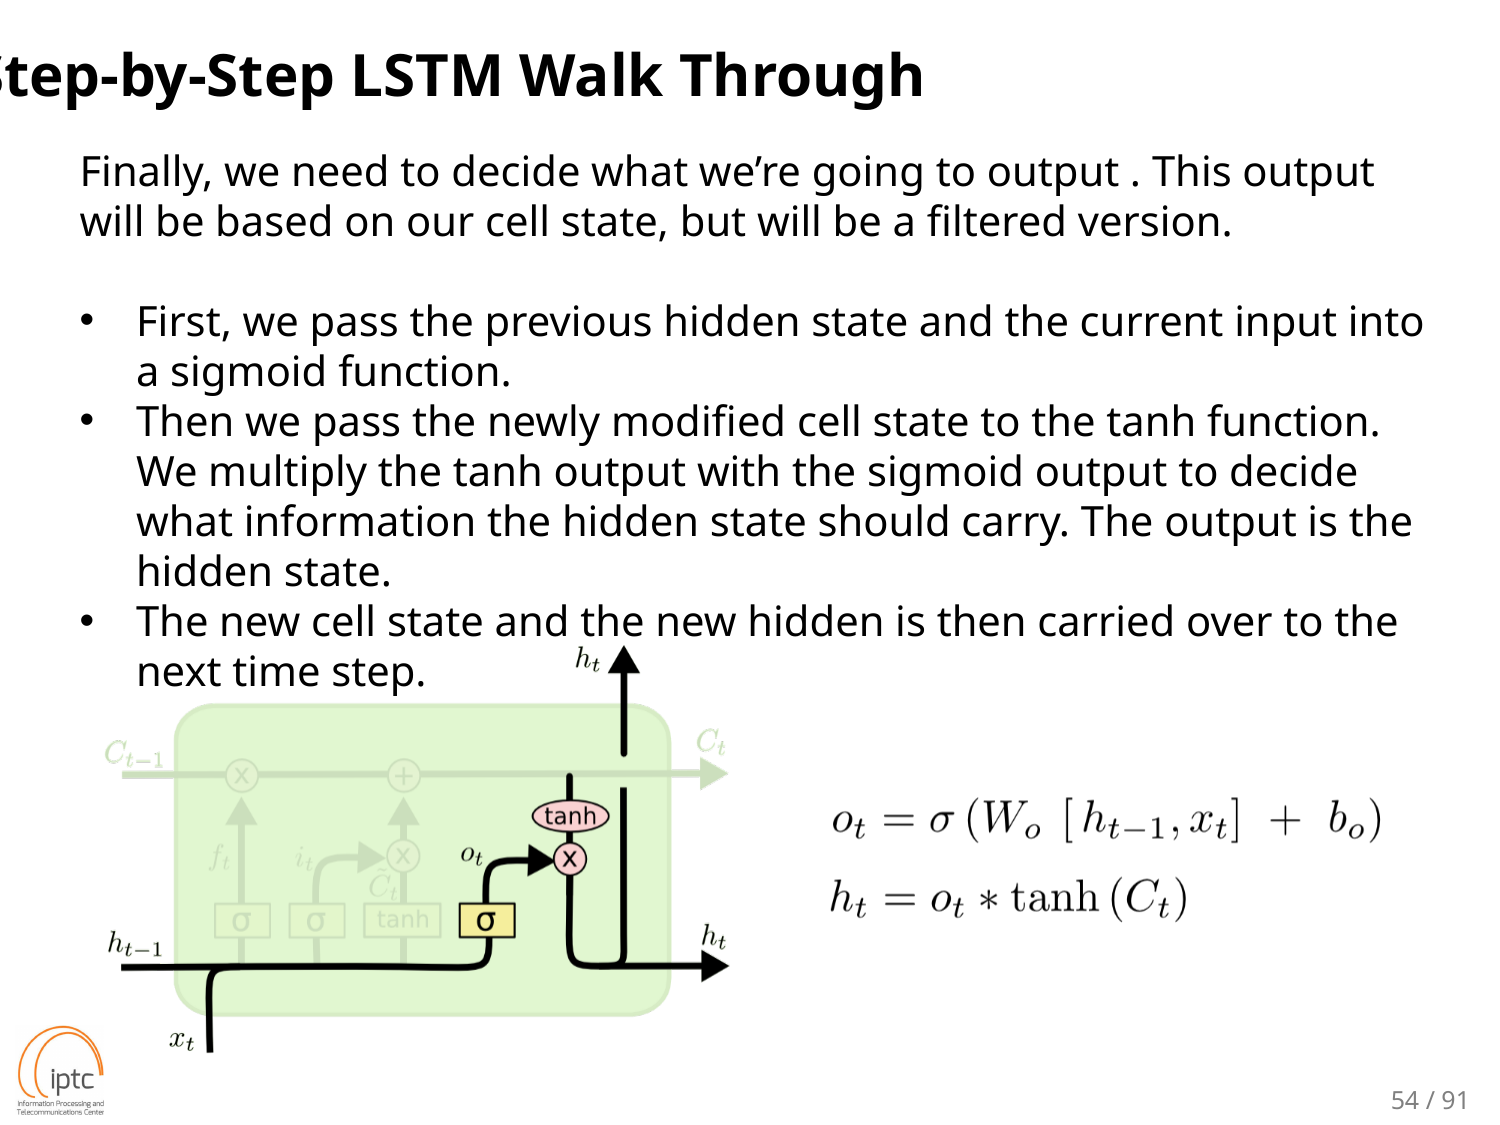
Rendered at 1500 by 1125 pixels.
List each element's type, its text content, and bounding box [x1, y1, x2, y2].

picture [15, 633, 1459, 1115]
text_box Step-by-Step LSTM Walk Through [0, 30, 941, 116]
